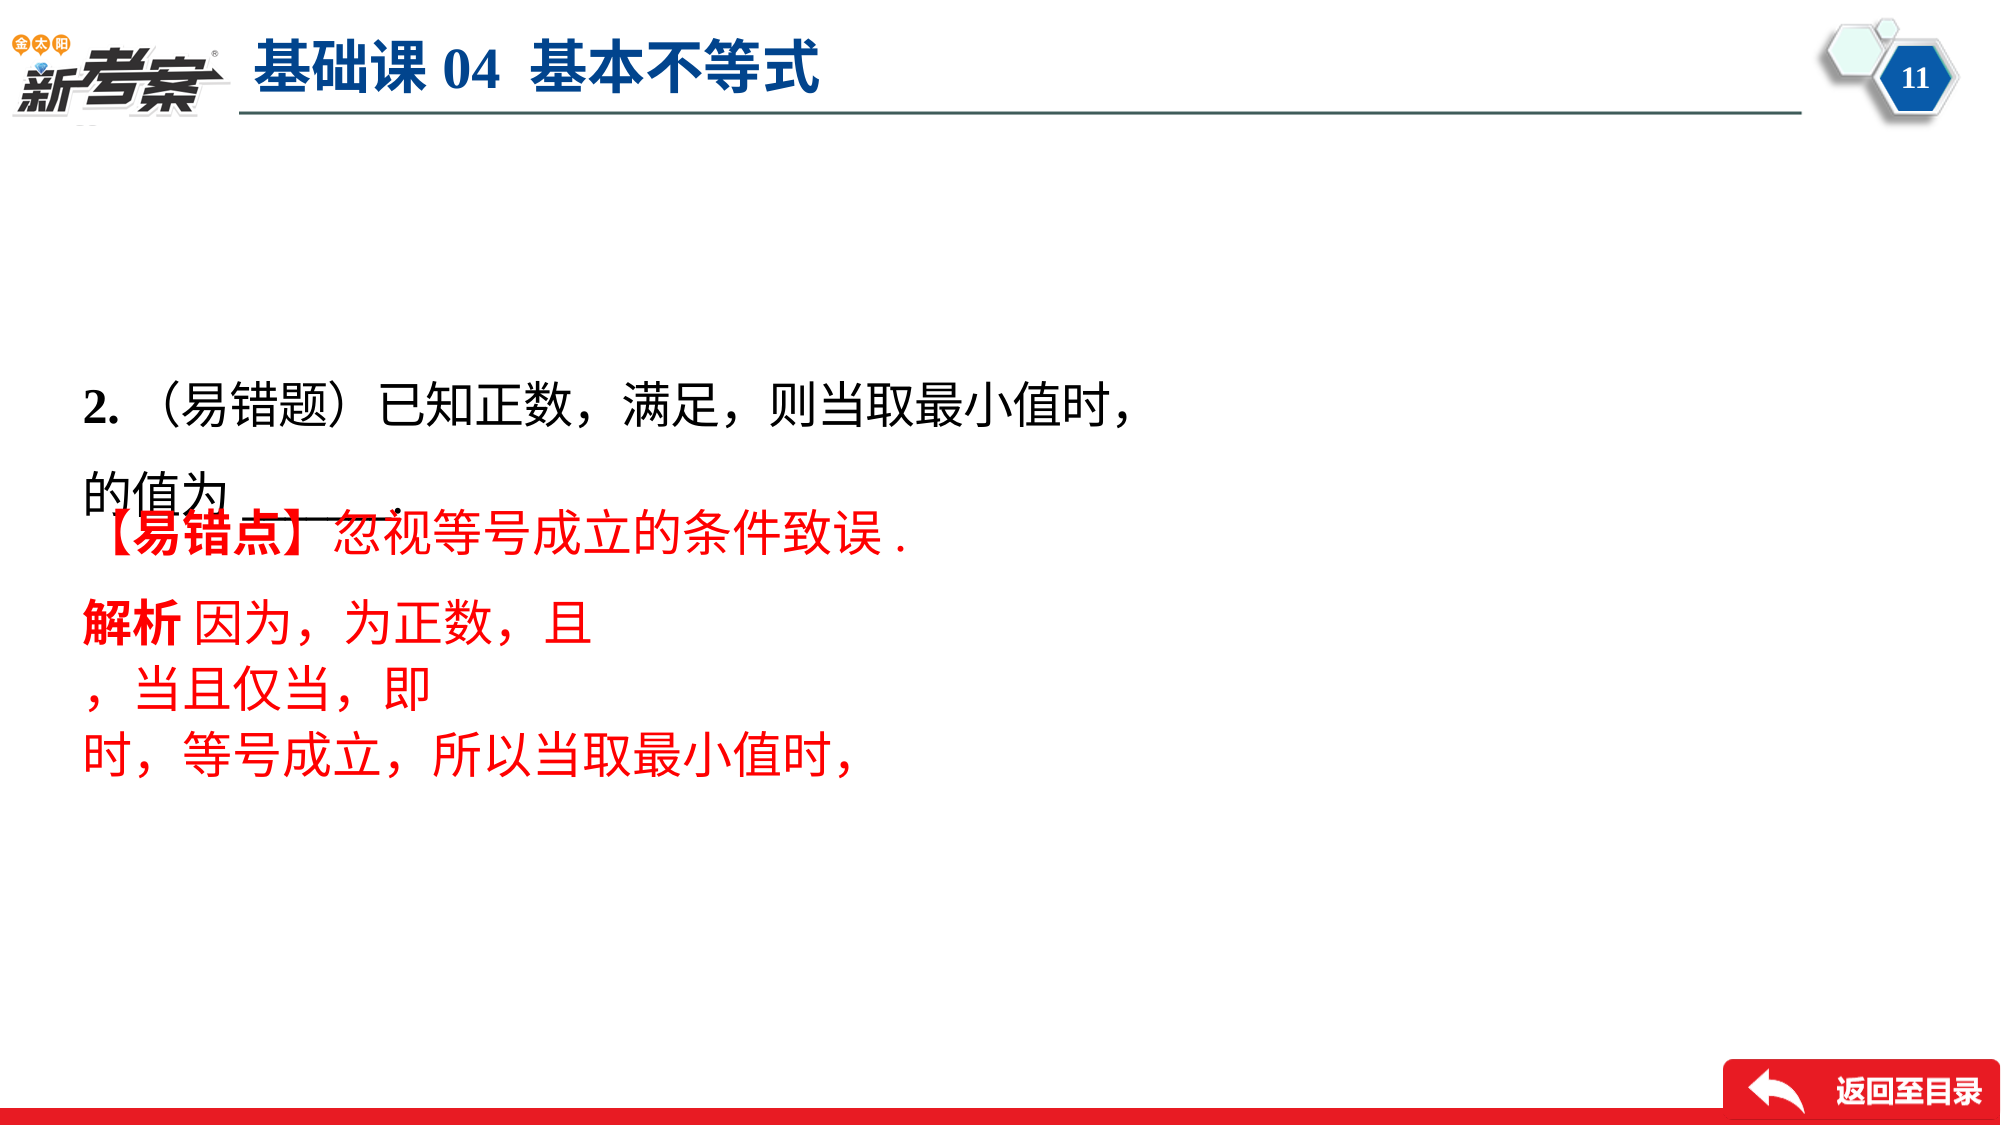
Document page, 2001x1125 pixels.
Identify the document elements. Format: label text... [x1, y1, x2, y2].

text_box 【易错点】忽视等号成立的条件致误. [82, 471, 1917, 552]
picture [0, 0, 2001, 1125]
